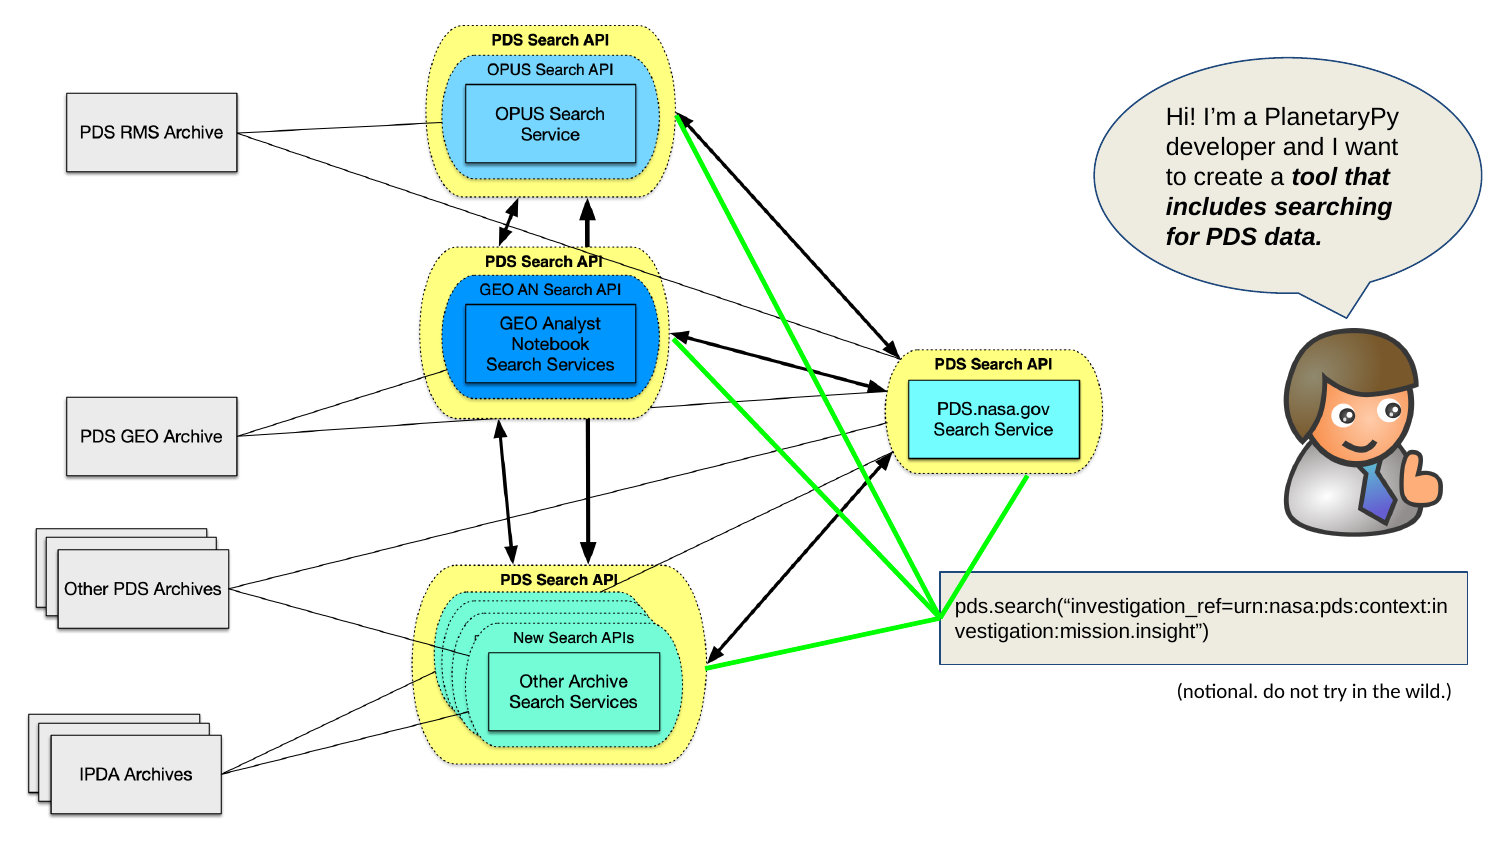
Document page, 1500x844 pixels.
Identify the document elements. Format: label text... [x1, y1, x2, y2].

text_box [676, 115, 941, 619]
text_box Hi! I’m a PlanetaryPy developer and I want to create a tool that includes searching for PDS data. [1110, 57, 1482, 319]
picture [1258, 328, 1468, 538]
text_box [946, 475, 1028, 619]
picture [24, 24, 1106, 819]
text_box pds.search(“investigation_ref=urn:nasa:pds:context:investigation:mission.insight”) [1110, 571, 1468, 664]
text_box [704, 627, 941, 669]
text_box (notional. do not try in the wild.) [1110, 664, 1468, 715]
